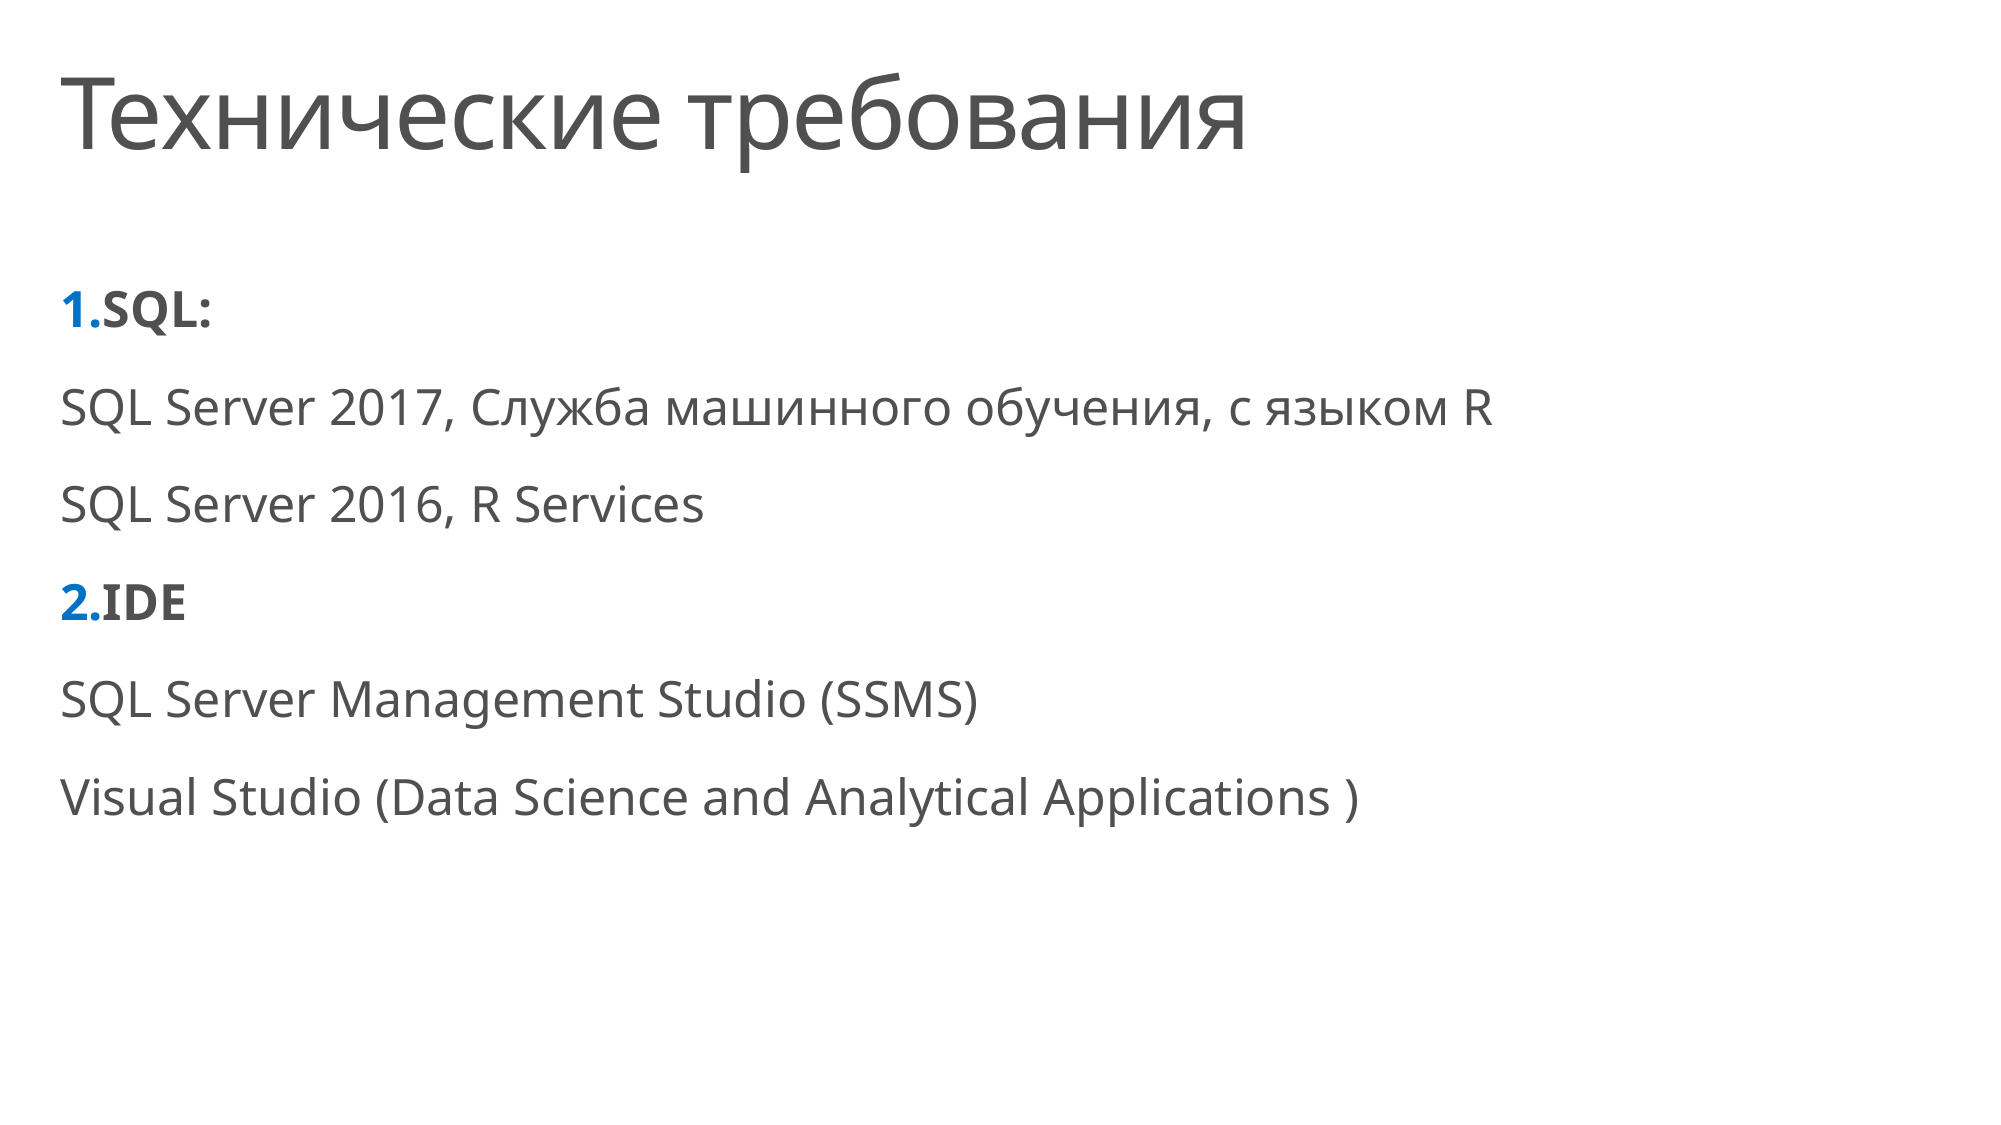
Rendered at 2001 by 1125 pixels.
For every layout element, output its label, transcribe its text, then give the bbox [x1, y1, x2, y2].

title Технические требования [37, 48, 1957, 161]
list SQL: SQL Server 2017, Служба машинного обучения, с языком R SQL Server 2016, R Services IDE SQL Server Management Studio (SSMS) Visual Studio (Data Science and Analytical Applications ) [37, 262, 1957, 1011]
